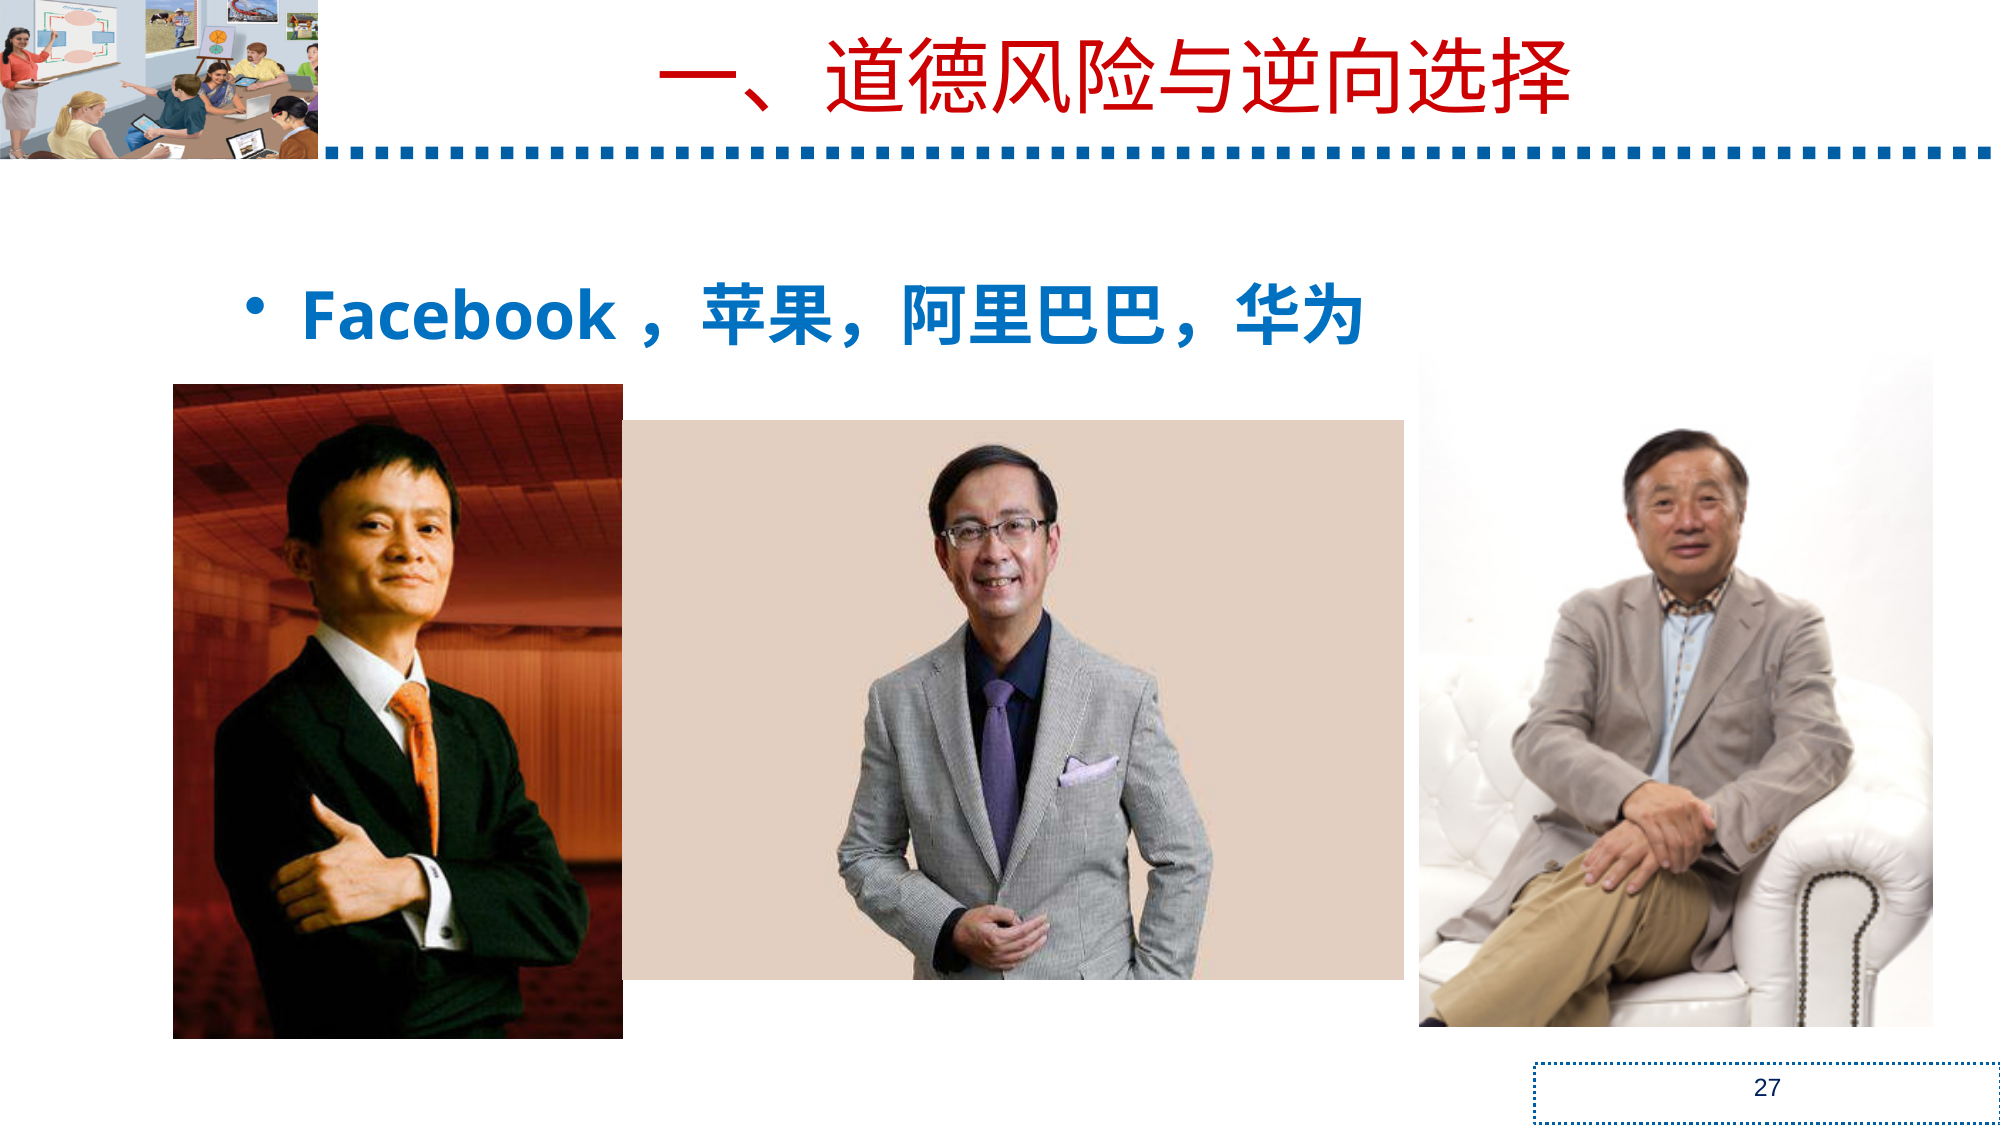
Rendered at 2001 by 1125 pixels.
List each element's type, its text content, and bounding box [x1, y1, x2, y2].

text_box 一、道德风险与逆向选择 [229, 16, 2000, 158]
text_box Facebook，苹果，阿里巴巴，华为 [229, 169, 1771, 953]
picture [173, 384, 1404, 1039]
picture [1419, 353, 1934, 1027]
slide_number 27 [1533, 1062, 2000, 1125]
picture [0, 0, 318, 159]
